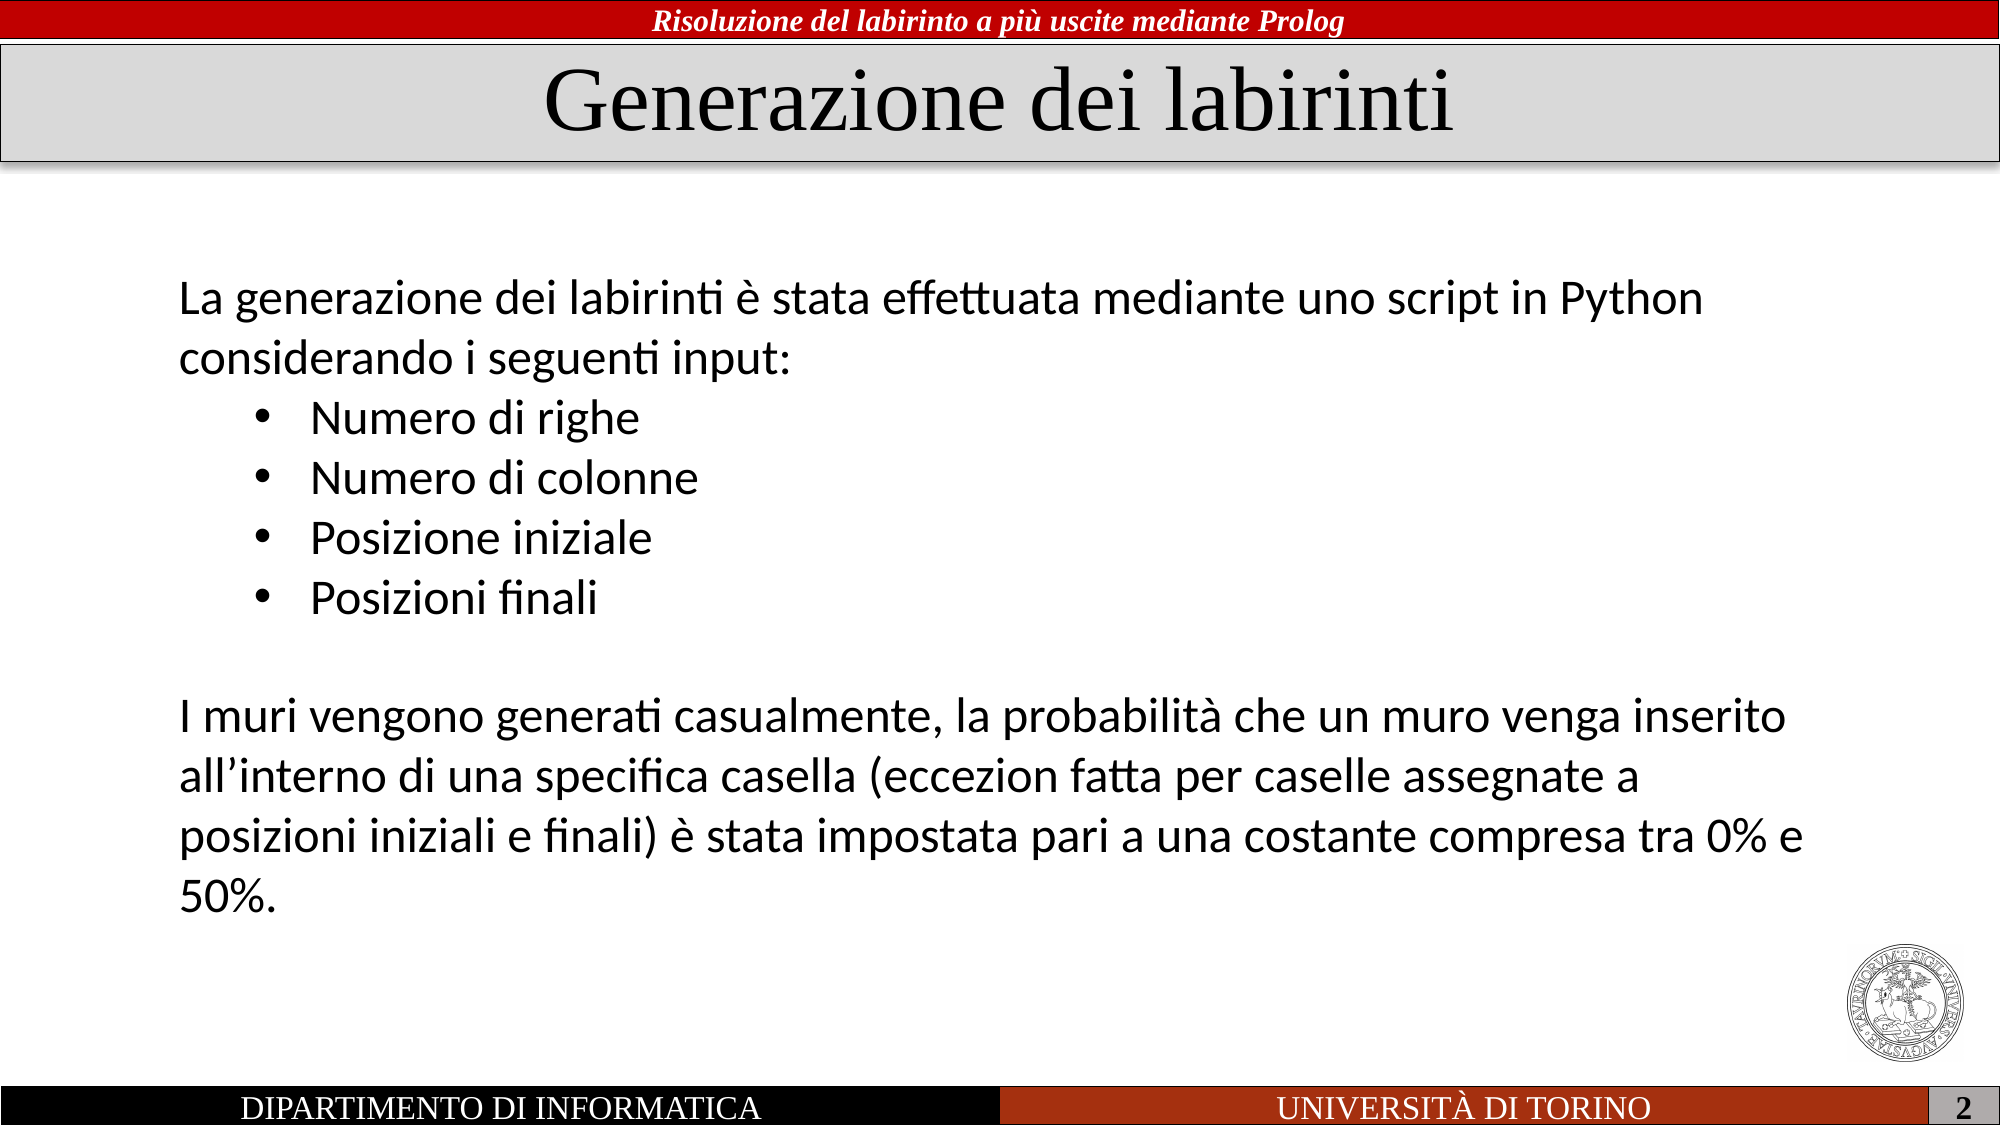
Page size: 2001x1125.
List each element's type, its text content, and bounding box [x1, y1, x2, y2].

text_box La generazione dei labirinti è stata effettuata mediante uno script in Python considerando i seguenti input: Numero di righe Numero di colonne Posizione iniziale Posizioni finali [164, 257, 1836, 633]
text_box I muri vengono generati casualmente, la probabilità che un muro venga inserito all’interno di una specifica casella (eccezion fatta per caselle assegnate a posizioni iniziali e finali) è stata impostata pari a una costante compresa tra 0% e 50%. [164, 675, 1836, 930]
picture [1847, 944, 1964, 1062]
title Generazione dei labirinti [0, 44, 2000, 162]
